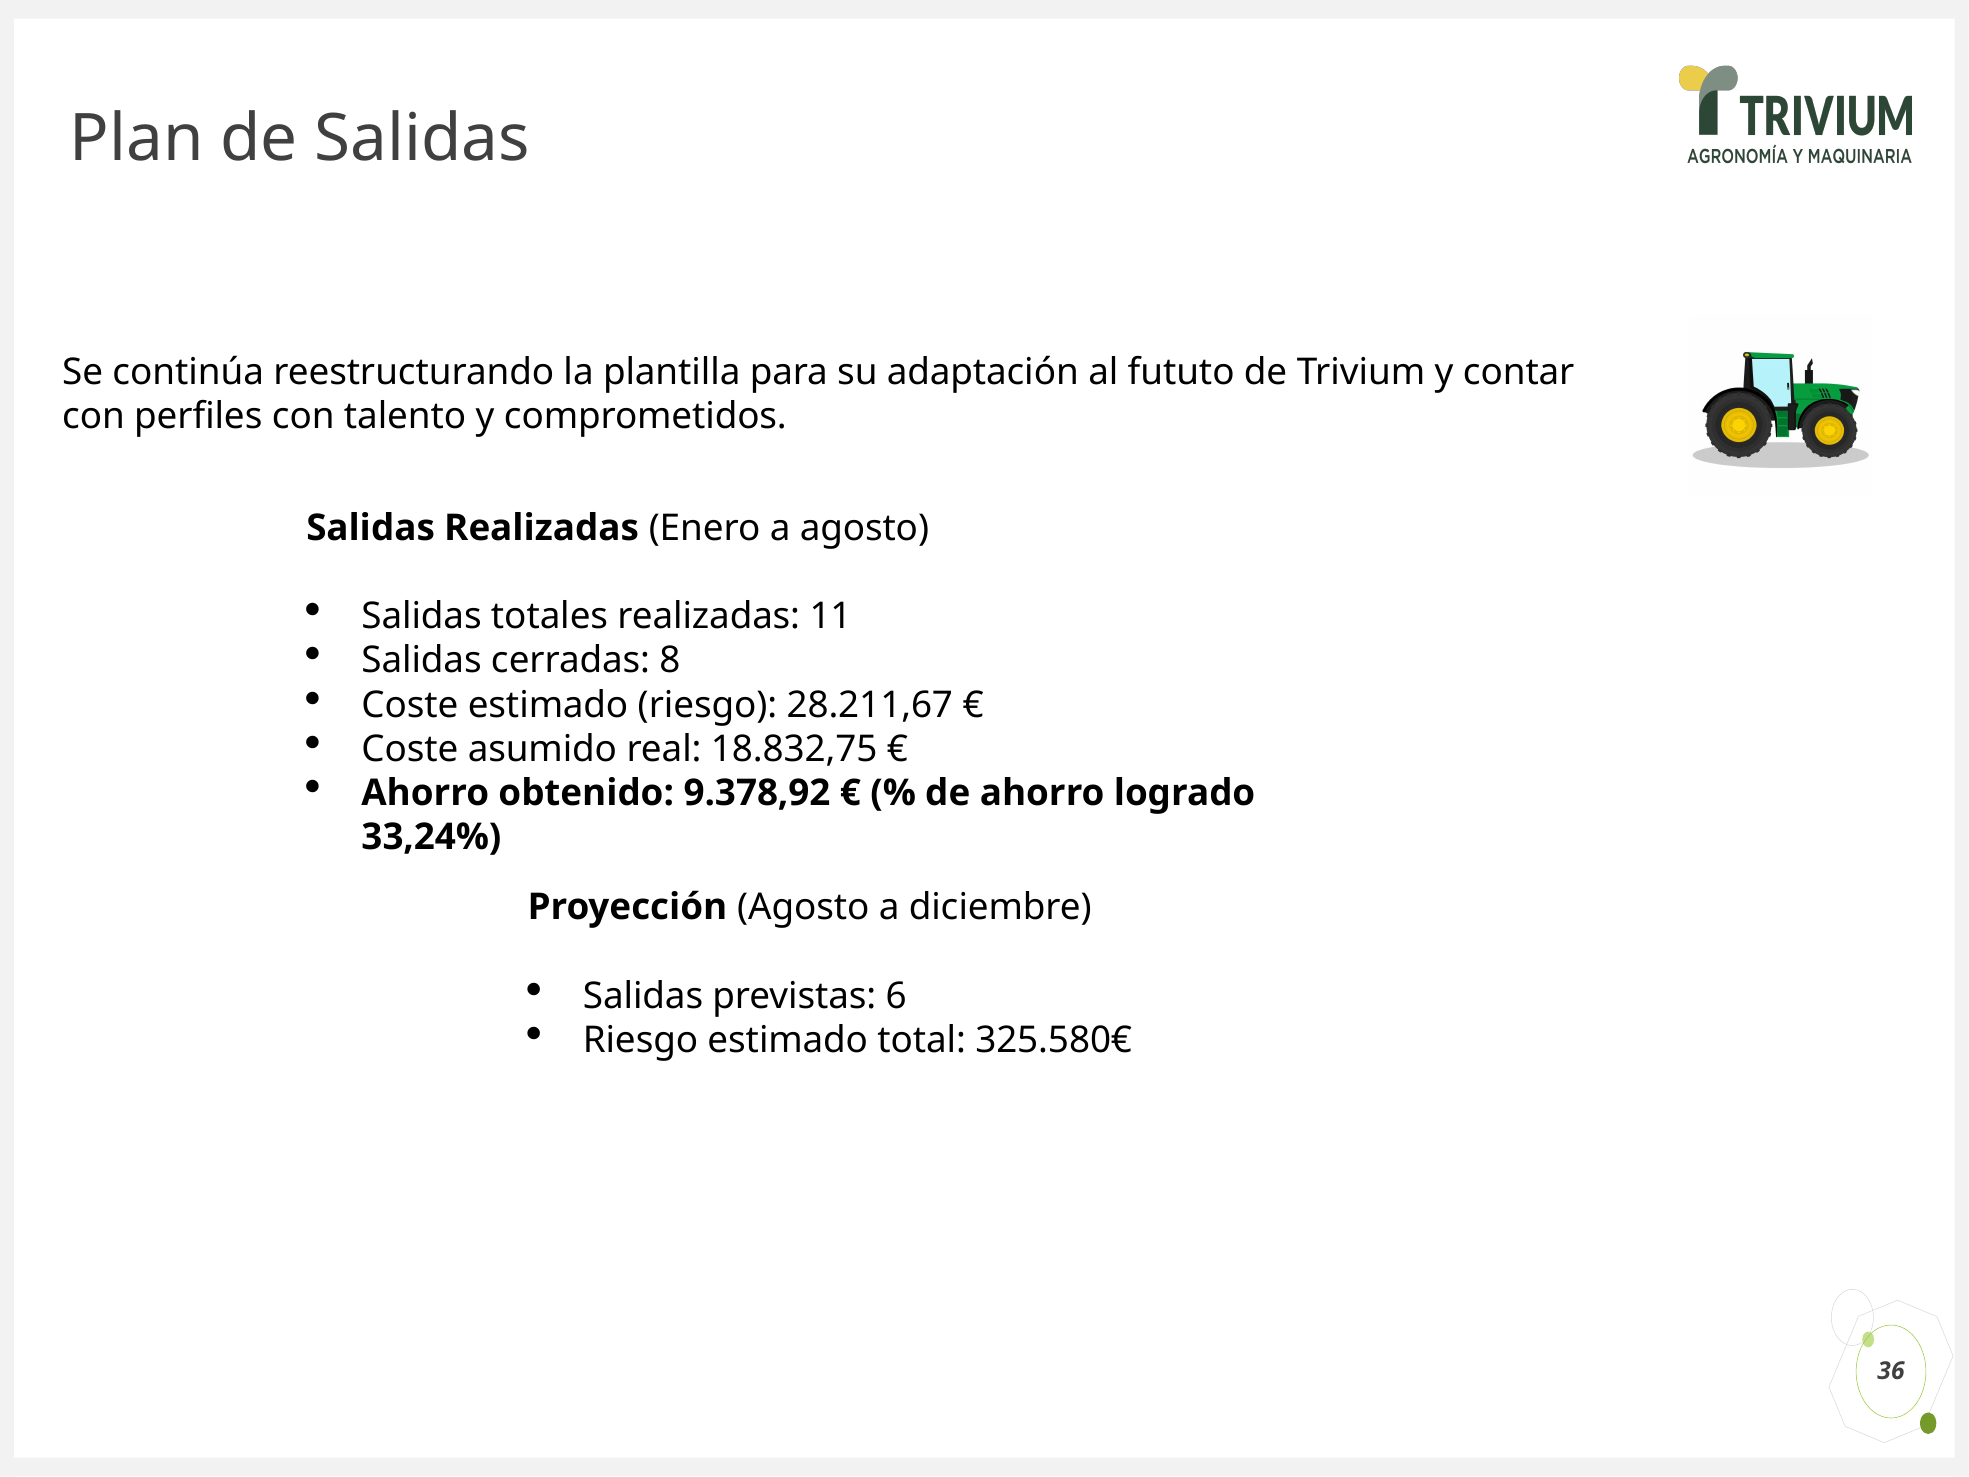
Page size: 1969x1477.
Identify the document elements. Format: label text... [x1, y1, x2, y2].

picture [1679, 64, 1912, 165]
slide_number 36 [1855, 1324, 1927, 1419]
text_box Se continúa reestructurando la plantilla para su adaptación al fututo de Trivium y contar con perfiles con talento y comprometidos. [47, 340, 1630, 444]
text_box Proyección (Agosto a diciembre) Salidas previstas: 6 Riesgo estimado total: 325.580€ [512, 875, 1497, 1067]
title Plan de Salidas [69, 93, 1901, 186]
text_box Salidas Realizadas (Enero a agosto) Salidas totales realizadas: 11 Salidas cerradas: 8 Coste estimado (riesgo): 28.211,67 € Coste asumido real: 18.832,75 € Ahorro obtenido: 9.378,92 € (% de ahorro logrado 33,24%) [291, 496, 1276, 865]
picture [1689, 314, 1872, 497]
